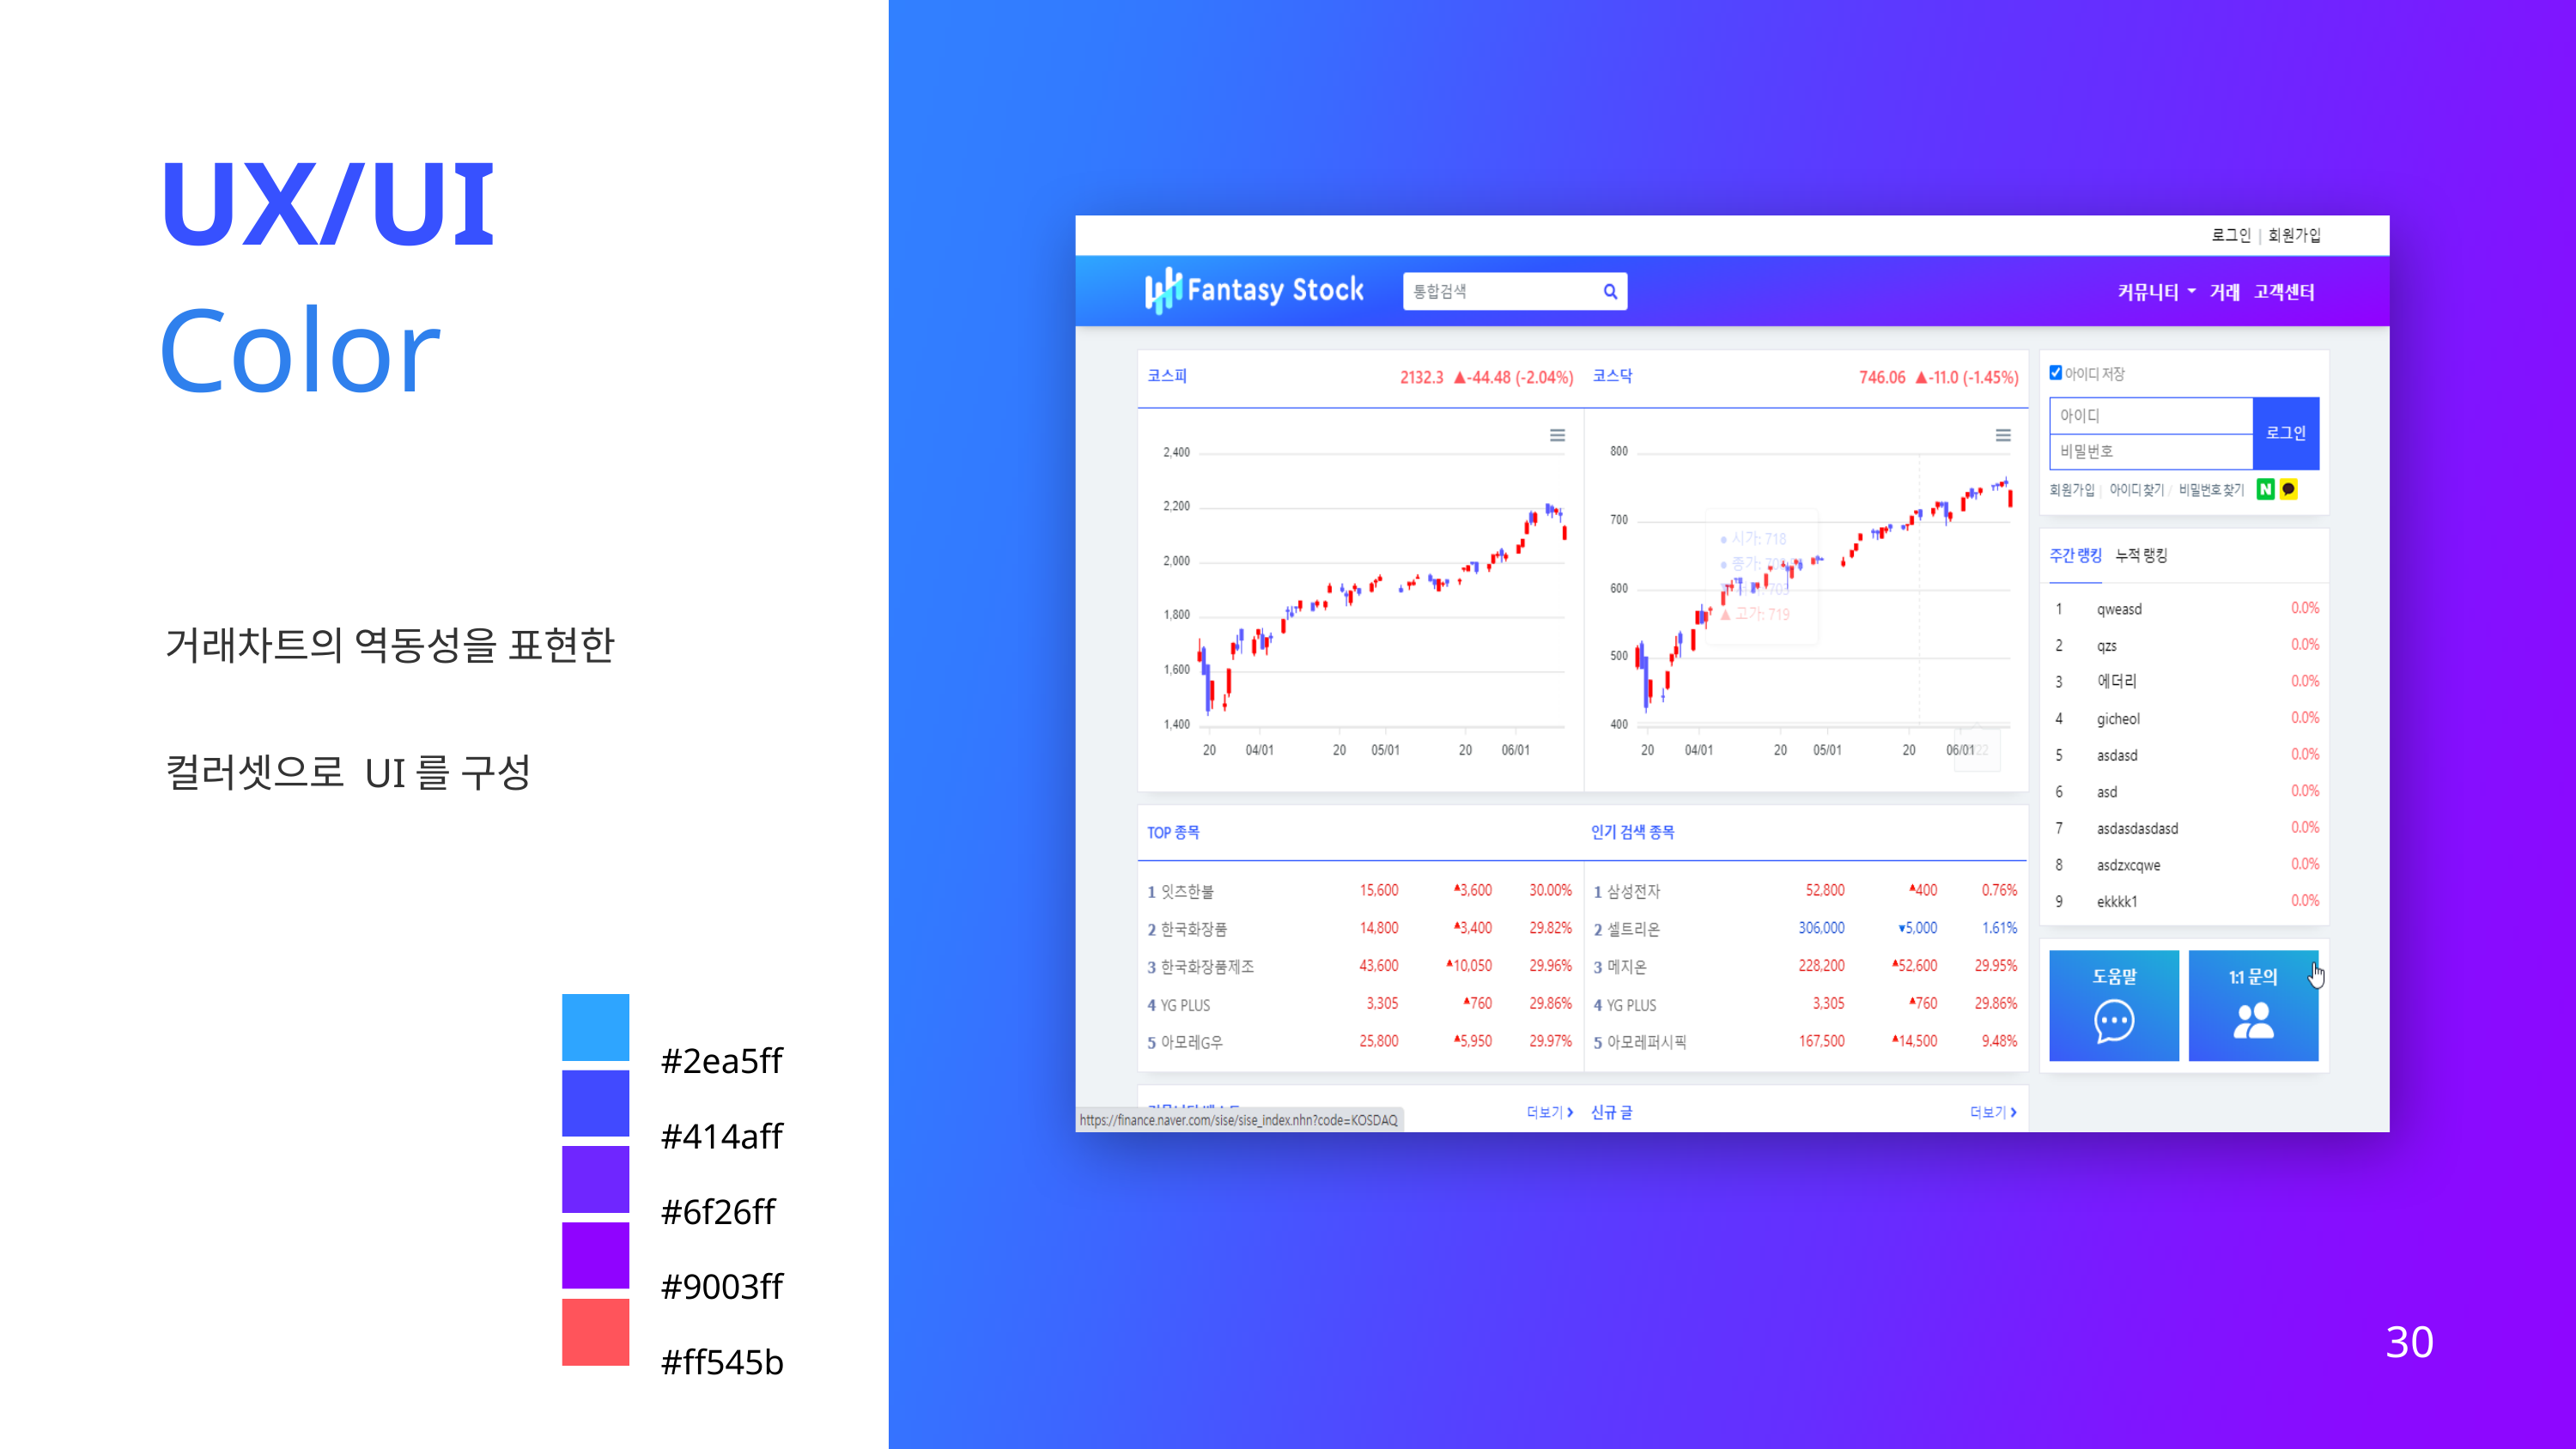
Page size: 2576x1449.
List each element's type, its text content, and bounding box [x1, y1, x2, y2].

text_box #2ea5ff #414aff #6f26ff #9003ff #ff545b [647, 991, 818, 1364]
picture [559, 994, 629, 1367]
title UX/UI [130, 132, 544, 294]
picture [889, 0, 2576, 1449]
title Color [130, 294, 513, 441]
list 거래차트의 역동성을 표현한 컬러셋으로 UI를 구성 [139, 536, 805, 882]
